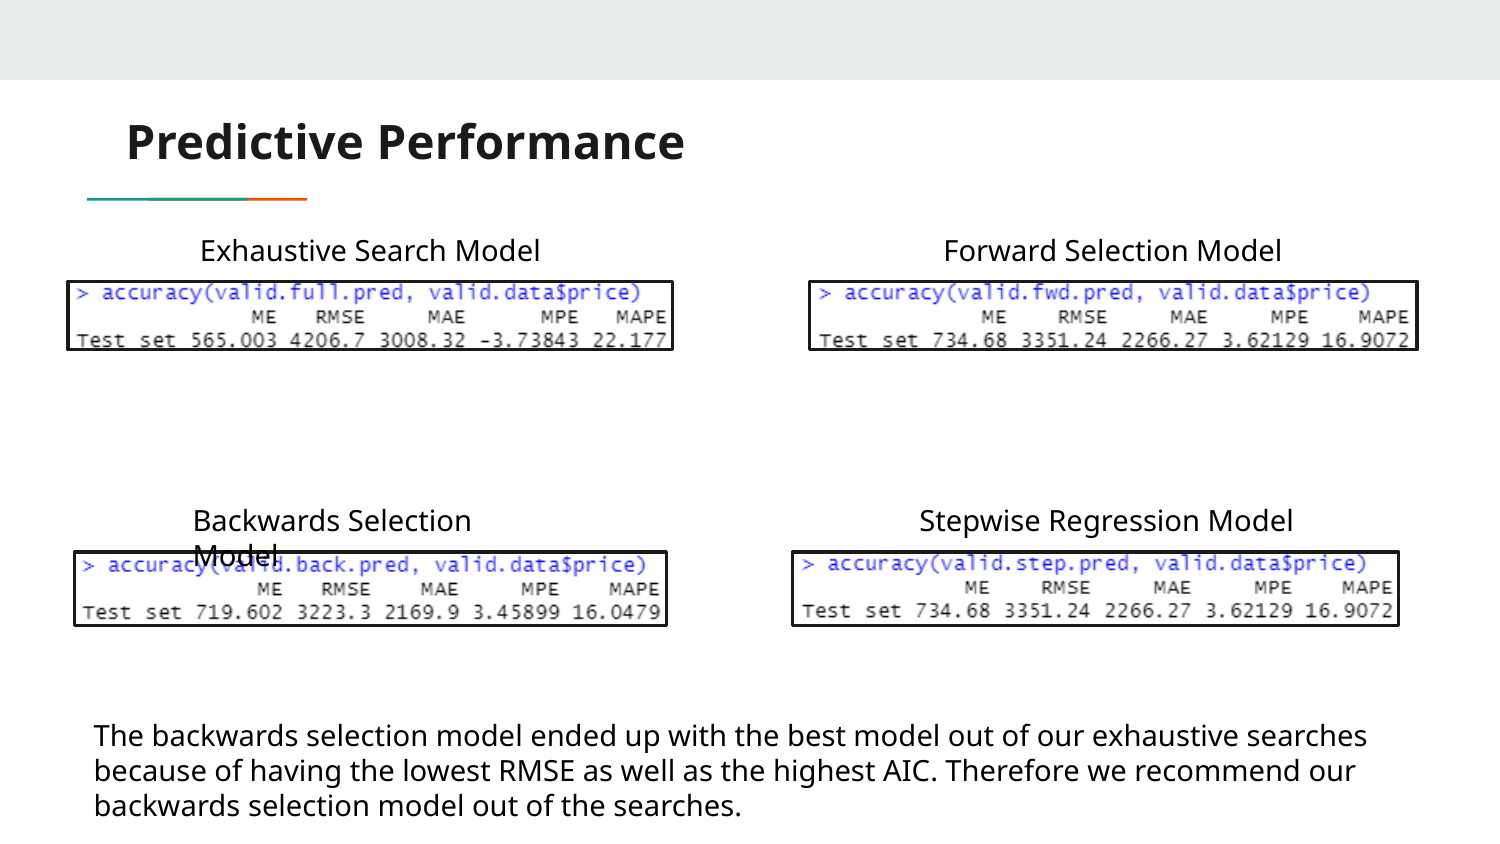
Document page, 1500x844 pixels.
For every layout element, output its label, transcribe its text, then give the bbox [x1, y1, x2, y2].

text_box Stepwise Regression Model [904, 487, 1322, 551]
text_box Exhaustive Search Model [153, 217, 588, 281]
picture [69, 282, 672, 349]
title Predictive Performance [110, 96, 1372, 185]
picture [793, 553, 1398, 625]
text_box The backwards selection model ended up with the best model out of our exhaustive searches because of having the lowest RMSE as well as the highest AIC. Therefore we recommend our backwards selection model out of the searches. [78, 702, 1406, 838]
picture [75, 553, 666, 625]
text_box Forward Selection Model [882, 217, 1344, 280]
picture [810, 282, 1416, 349]
text_box Backwards Selection Model [177, 487, 564, 551]
